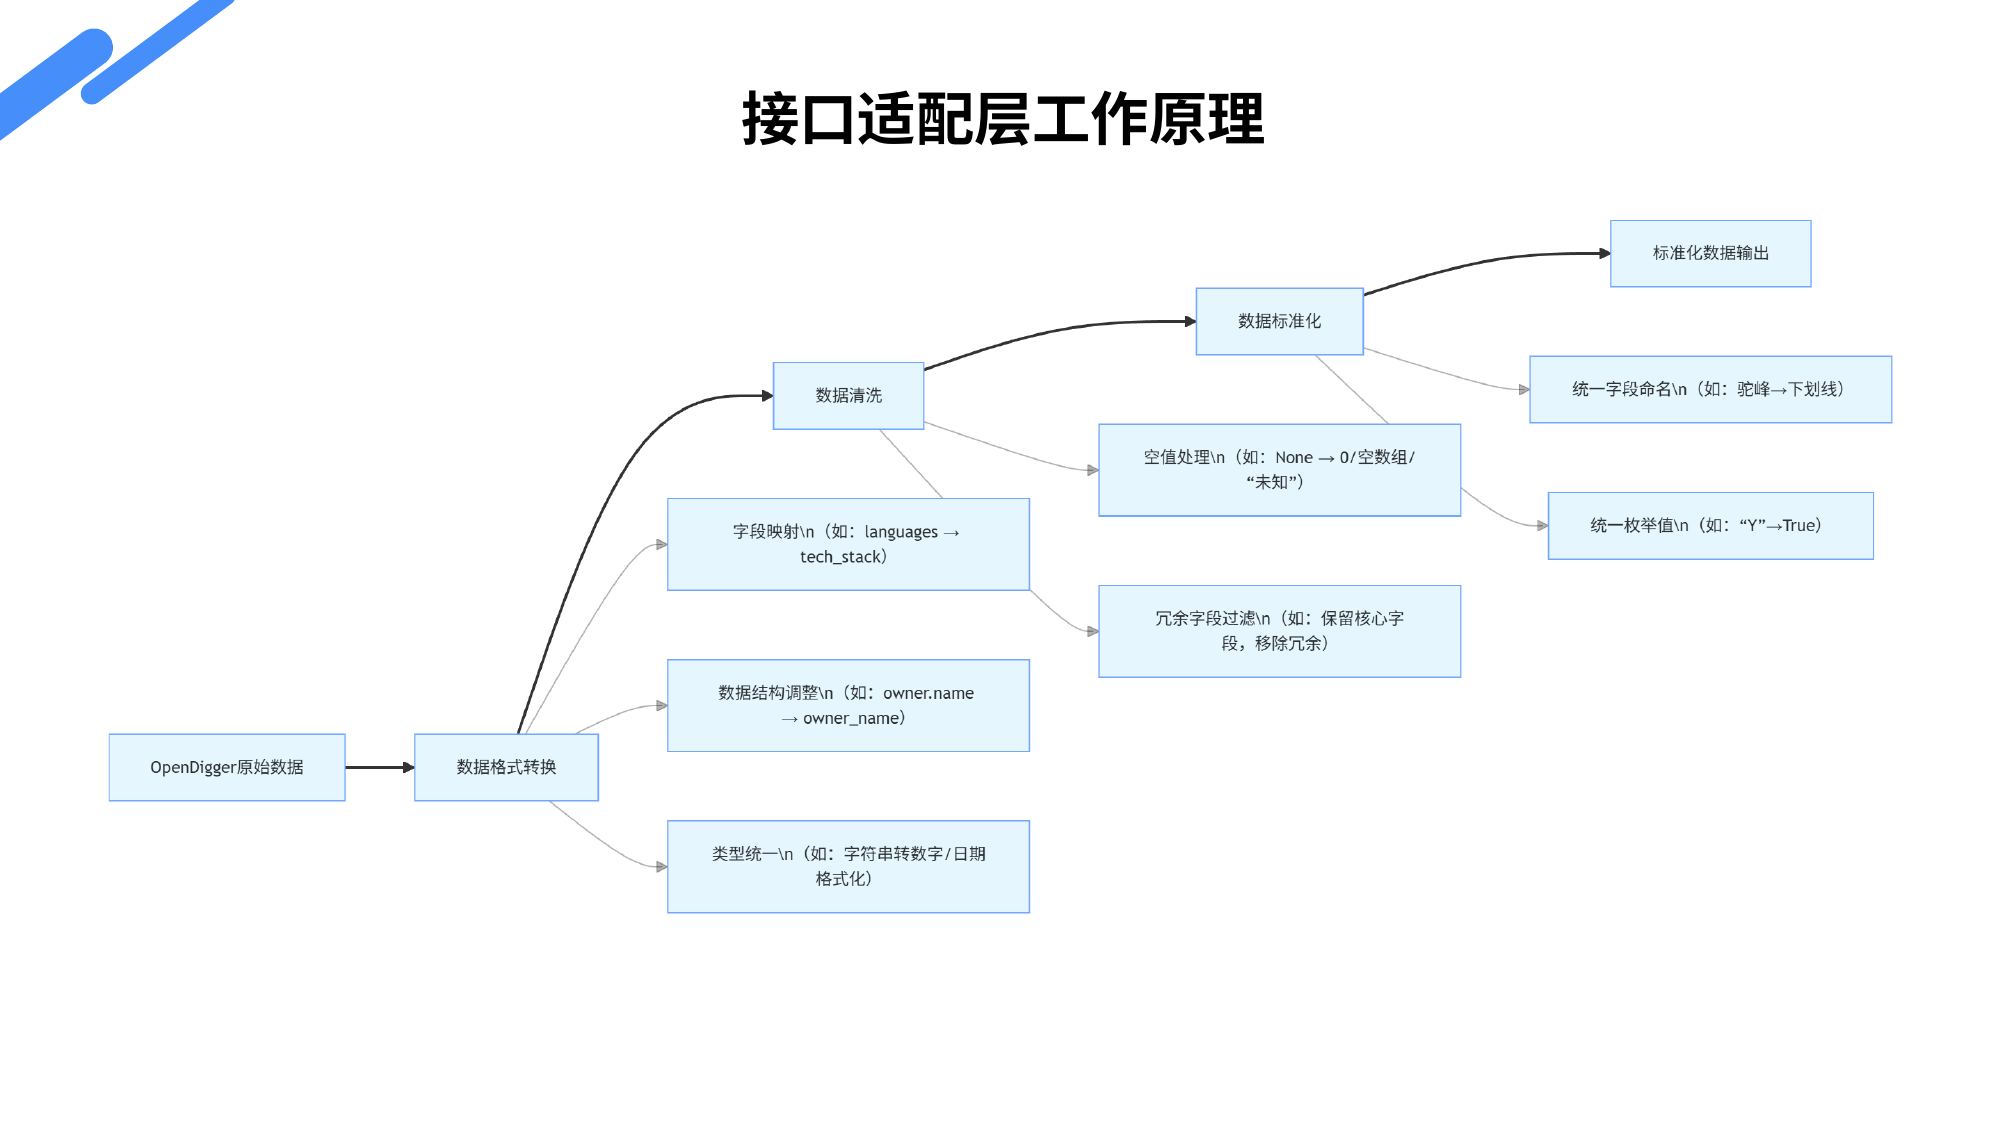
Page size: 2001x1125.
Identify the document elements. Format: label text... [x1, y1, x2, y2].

text_box [79, 0, 236, 106]
text_box [0, 27, 114, 143]
text_box 接口适配层工作原理 [321, 74, 1686, 153]
picture [42, 153, 1958, 979]
